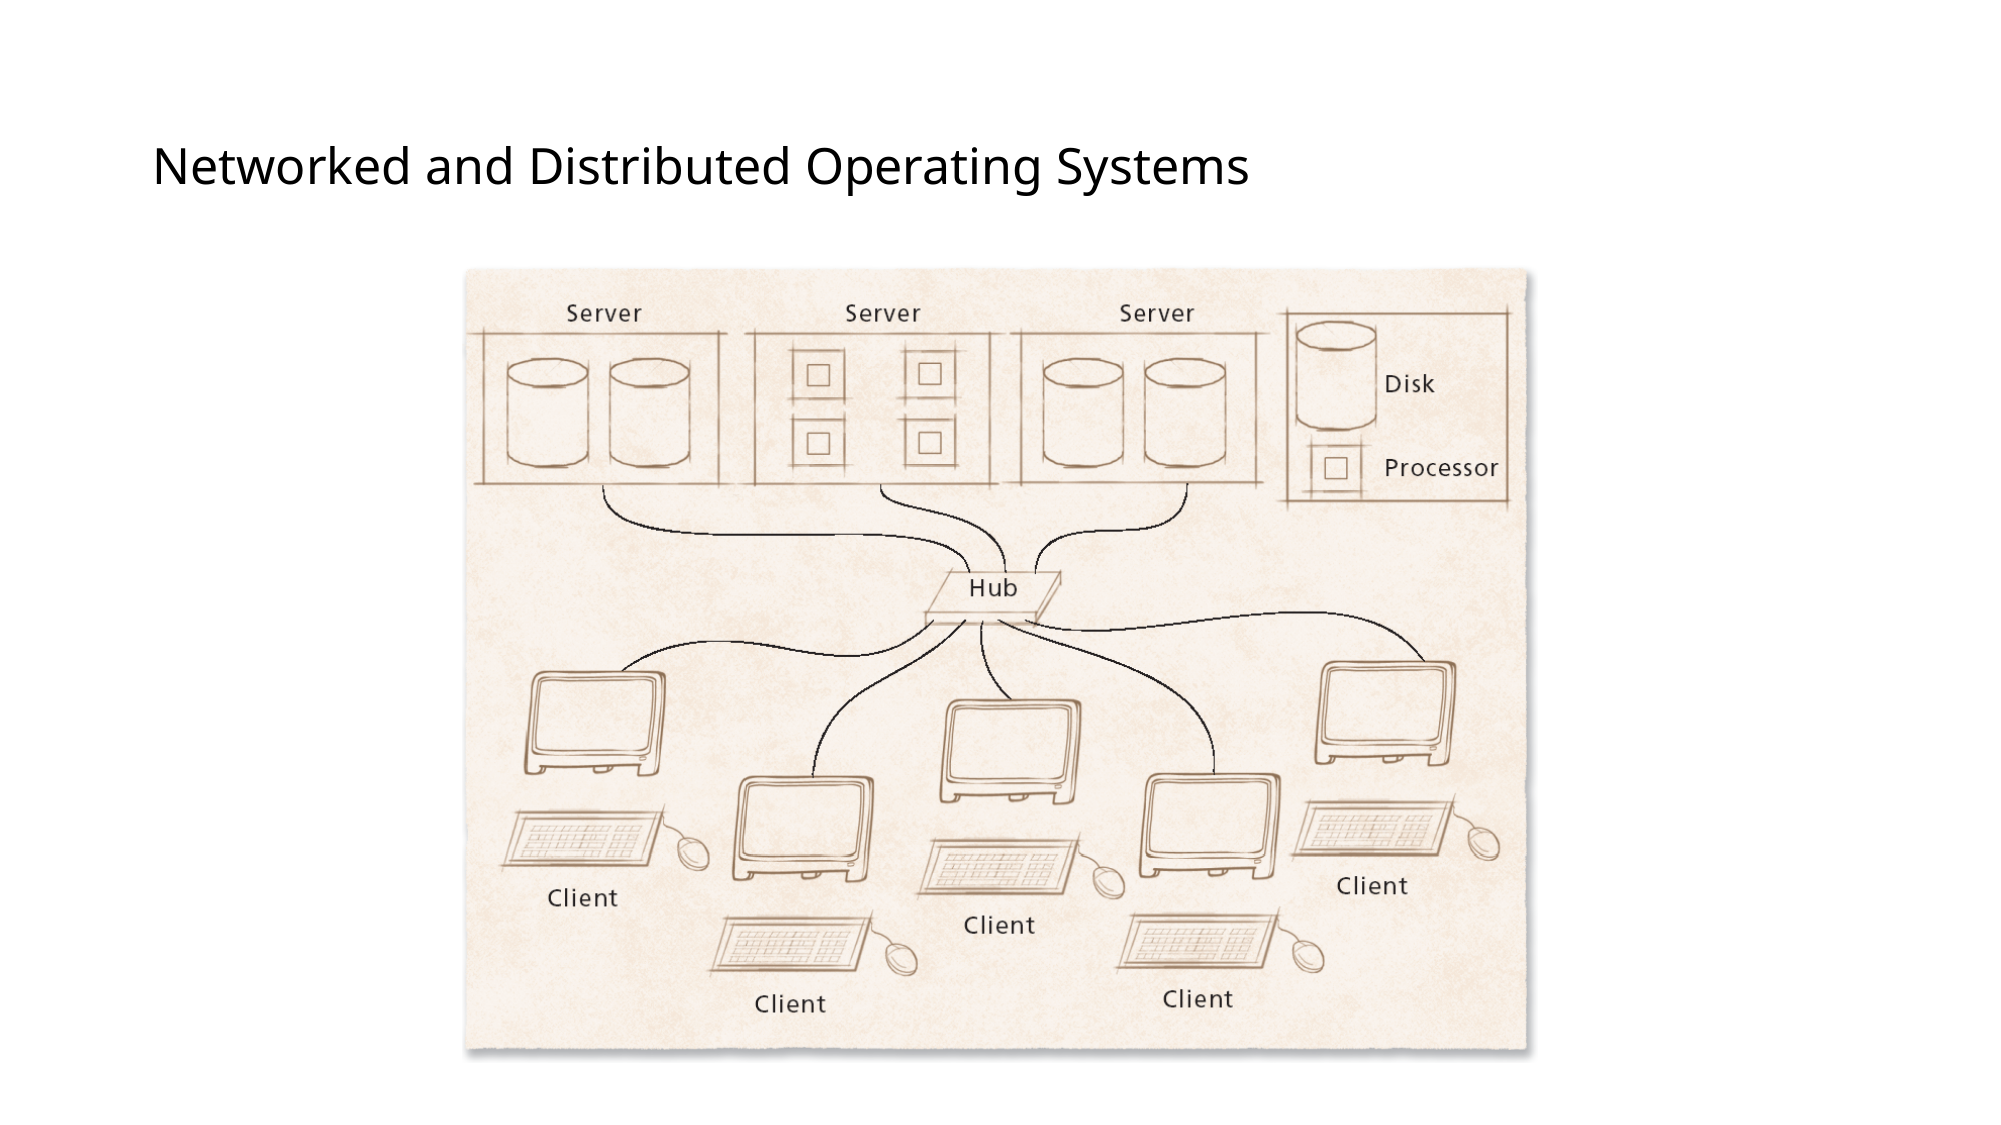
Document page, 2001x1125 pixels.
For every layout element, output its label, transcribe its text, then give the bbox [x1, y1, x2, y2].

title Networked and Distributed Operating Systems [137, 59, 1863, 278]
picture [462, 262, 1538, 1063]
